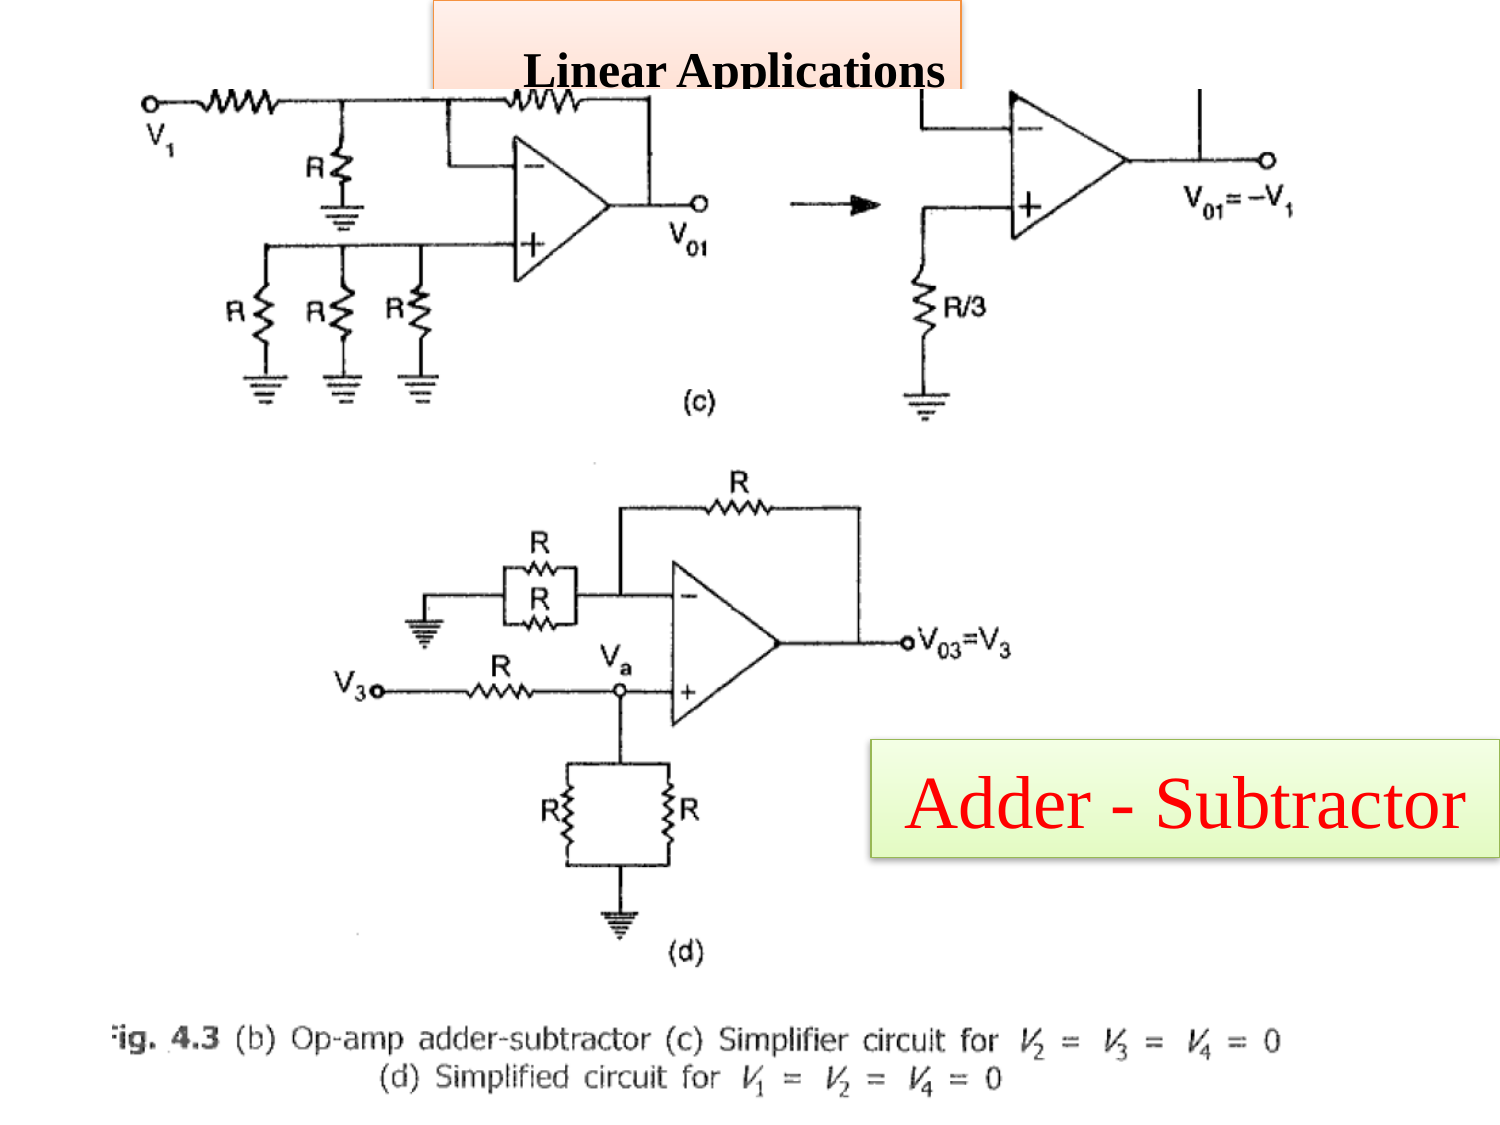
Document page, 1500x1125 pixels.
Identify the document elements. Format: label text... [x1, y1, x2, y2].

text_box Linear Applications [433, 0, 962, 88]
title Adder - Subtractor [1299, 739, 1500, 858]
picture [111, 89, 1294, 1125]
